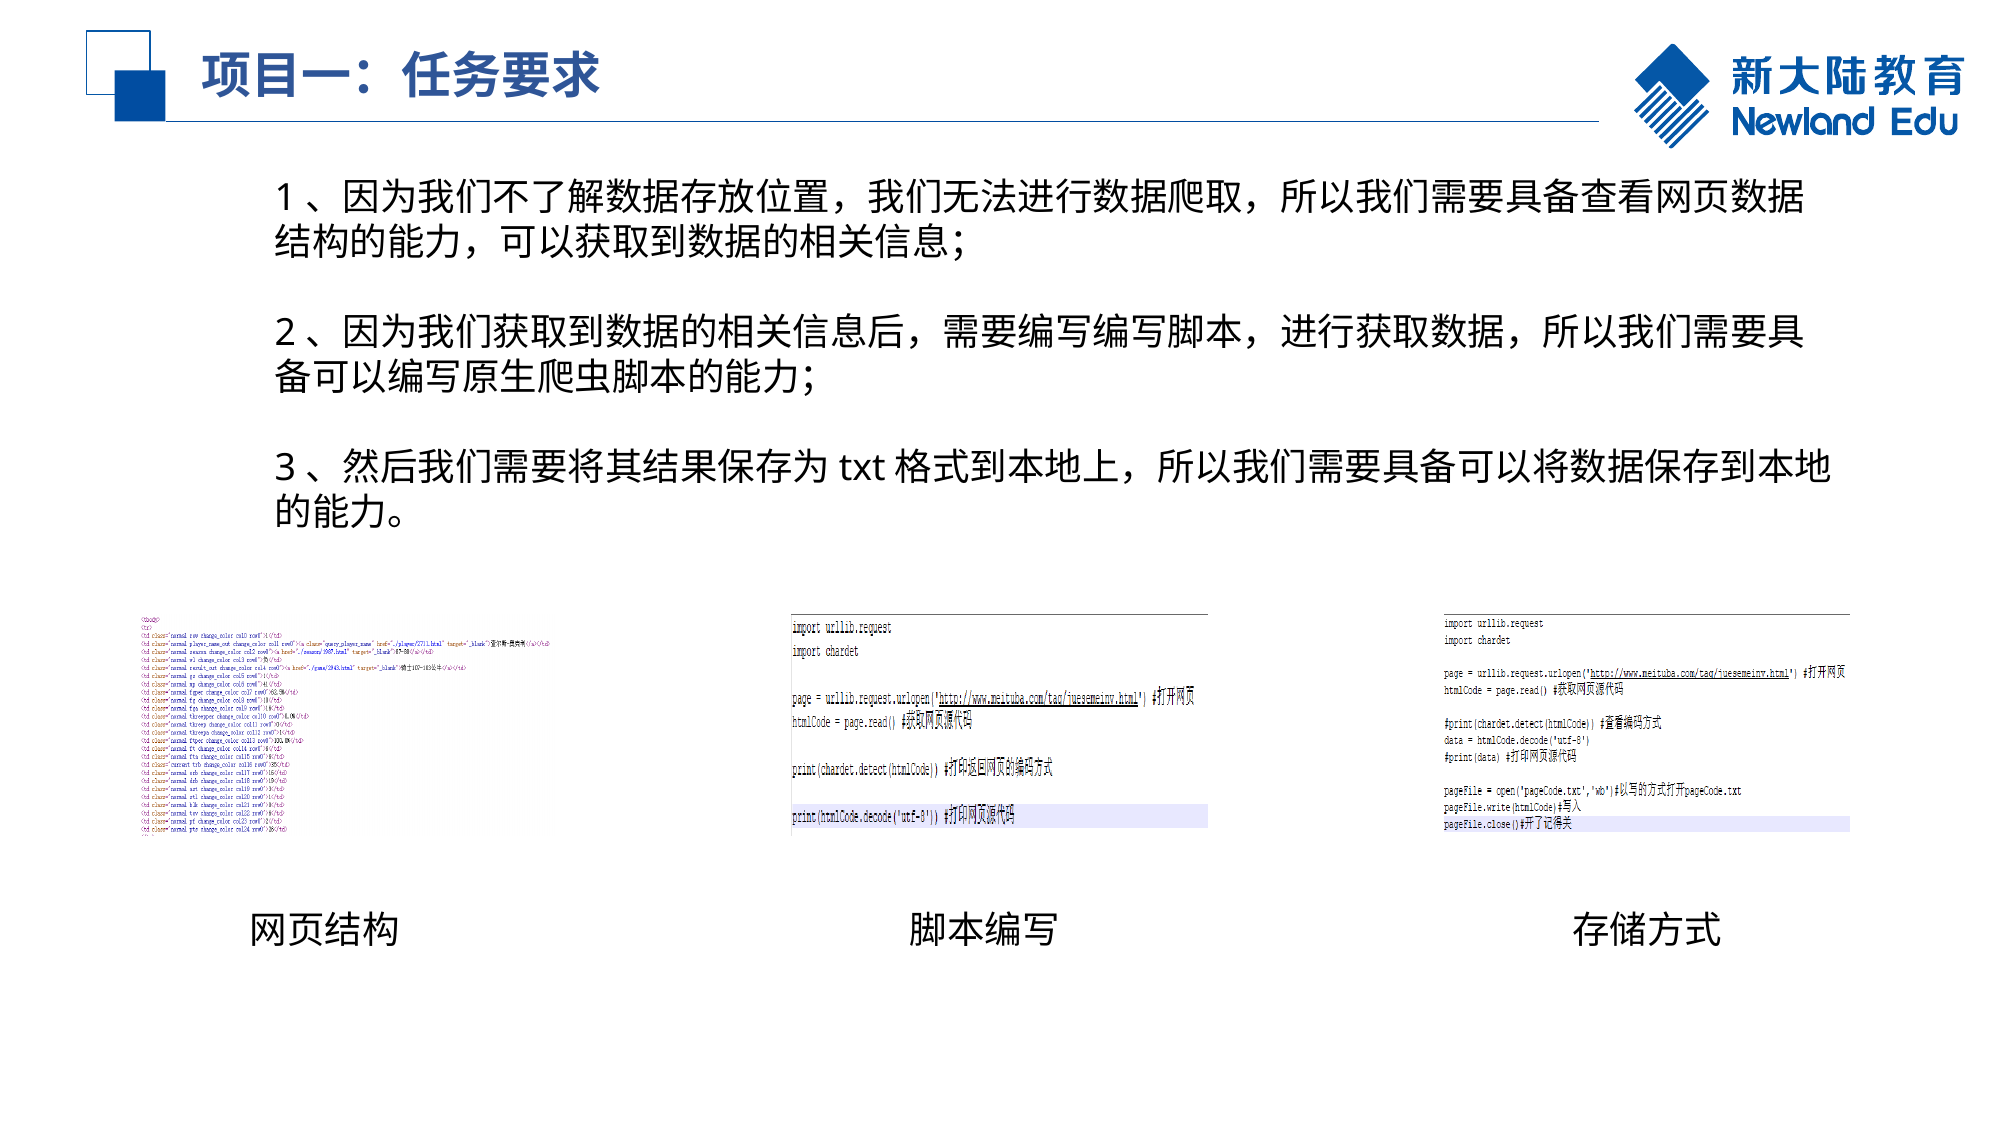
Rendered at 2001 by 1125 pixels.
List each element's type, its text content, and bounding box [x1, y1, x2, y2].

picture [791, 614, 1208, 836]
text_box 网页结构 [235, 898, 415, 959]
text_box 存储方式 [1557, 898, 1737, 959]
text_box 1、因为我们不了解数据存放位置，我们无法进行数据爬取，所以我们需要具备查看网页数据结构的能力，可以获取到数据的相关信息； 2、因为我们获取到数据的相关信息后，需要编写编写脚本，进行获取数据，所以我们需要具备可以编写原生爬虫脚本的能力； 3、然后我们需要将其结果保存为txt格式到本地上，所以我们需要具备可以将数据保存到本地的能力。 [184, 165, 1850, 541]
picture [138, 614, 555, 836]
text_box 项目一：任务要求 [187, 36, 617, 112]
text_box 脚本编写 [895, 898, 1075, 959]
picture [1444, 614, 1850, 836]
